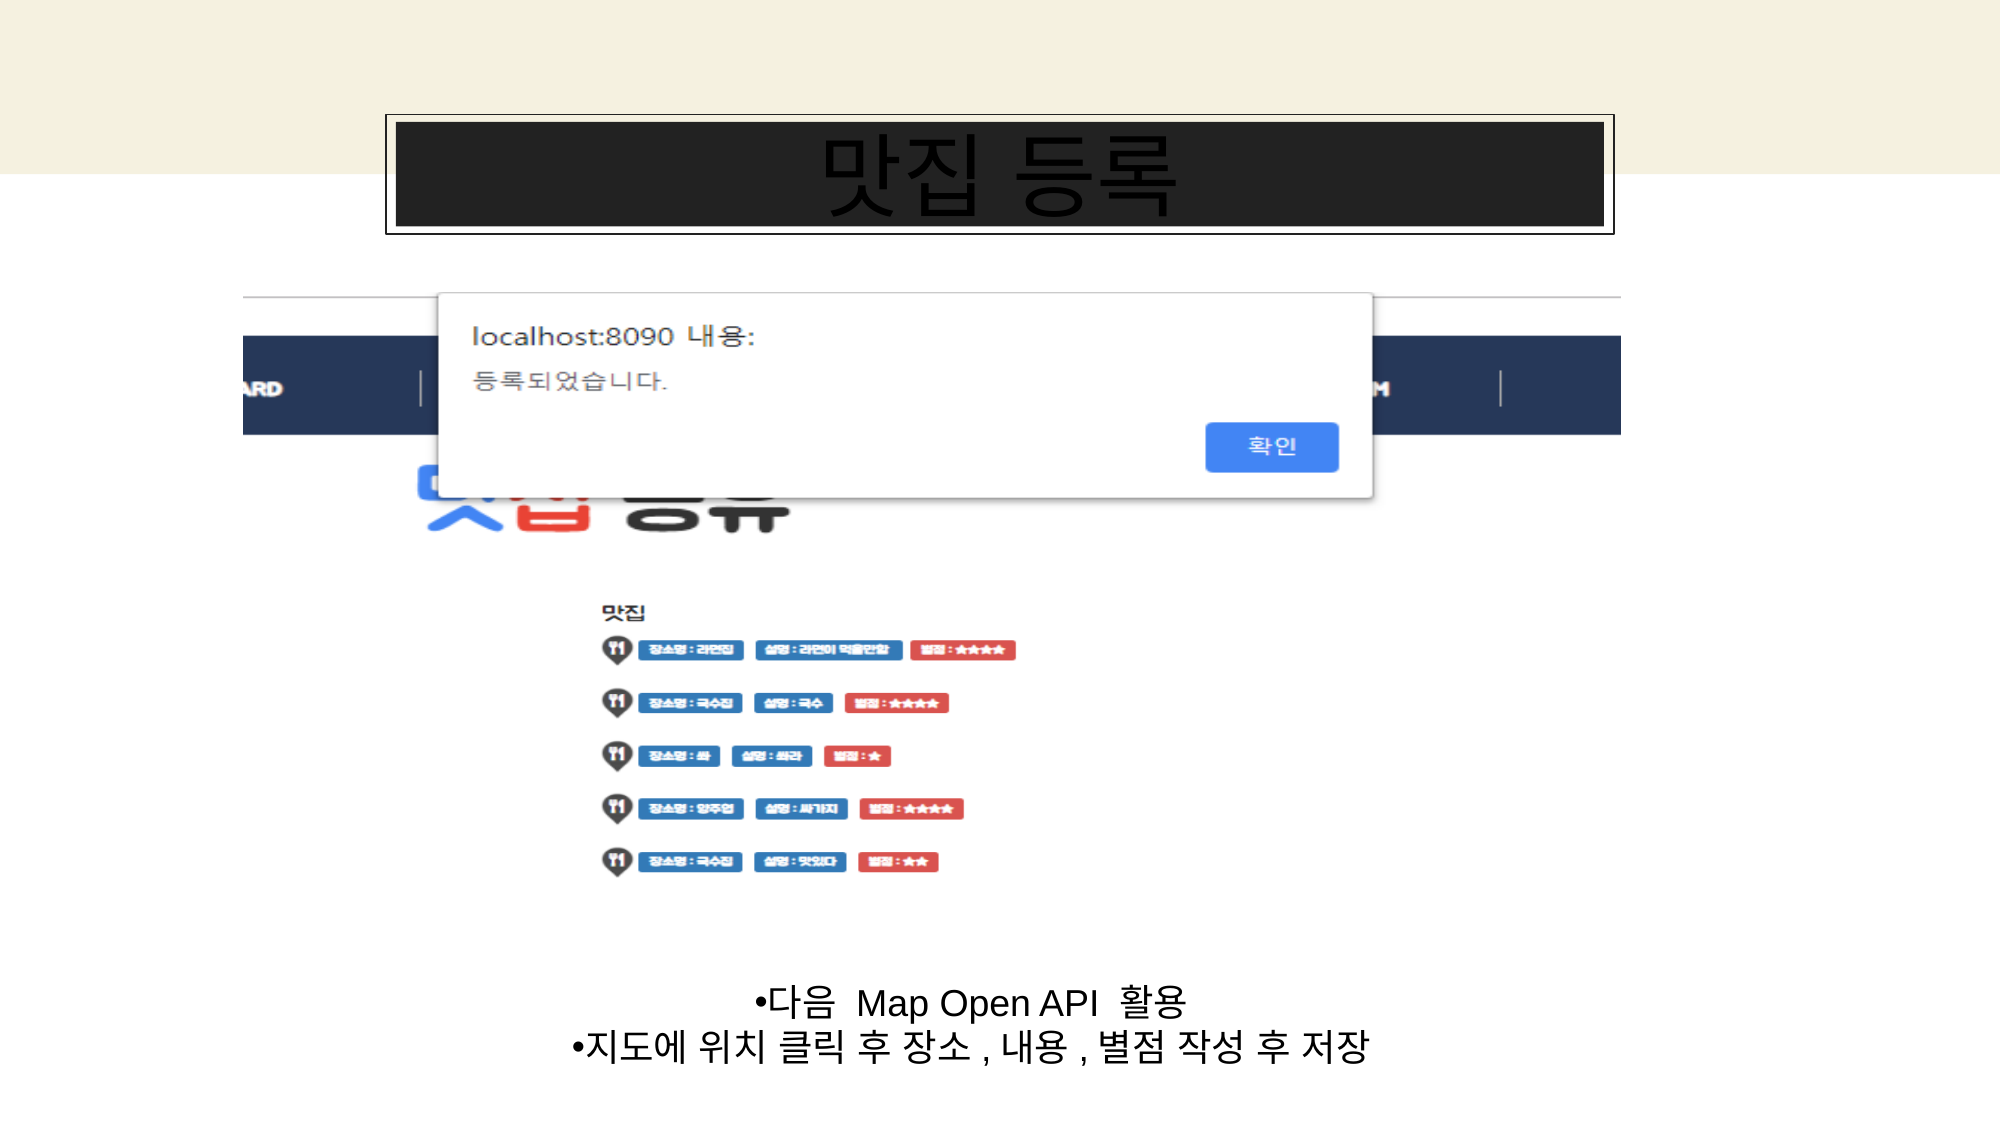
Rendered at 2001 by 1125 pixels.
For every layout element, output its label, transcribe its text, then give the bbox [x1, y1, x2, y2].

title 맛집 등록 [395, 121, 1604, 227]
picture [243, 292, 1621, 550]
text_box 다음 Map Open API 활용 지도에 위치 클릭 후 장소,내용,별점 작성 후 저장 [219, 971, 1724, 1125]
picture [541, 591, 1459, 888]
